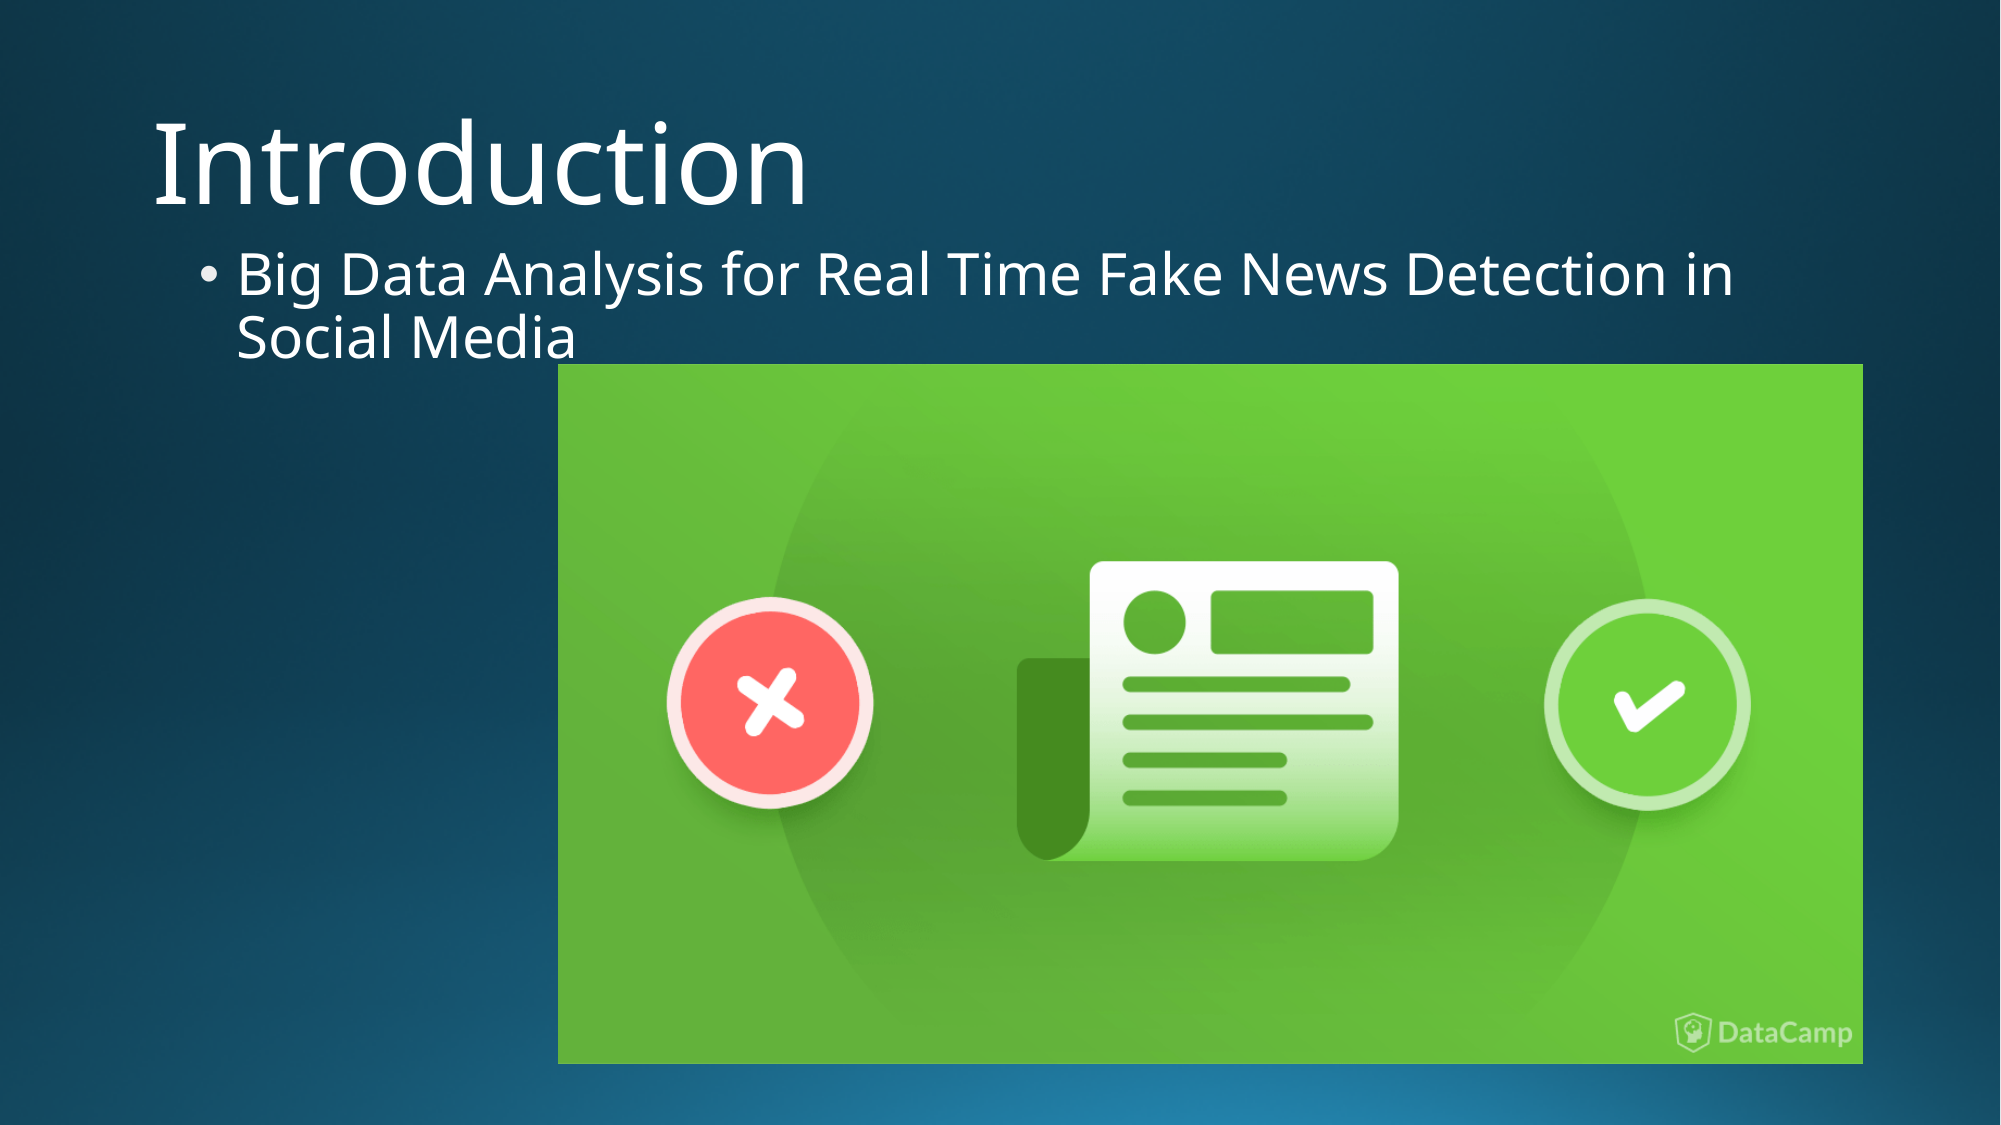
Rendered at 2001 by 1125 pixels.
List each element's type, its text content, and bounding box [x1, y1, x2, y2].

list Big Data Analysis for Real Time Fake News Detection in Social Media [183, 237, 1863, 1014]
picture [0, 0, 2001, 1125]
title Introduction [137, 59, 1863, 278]
